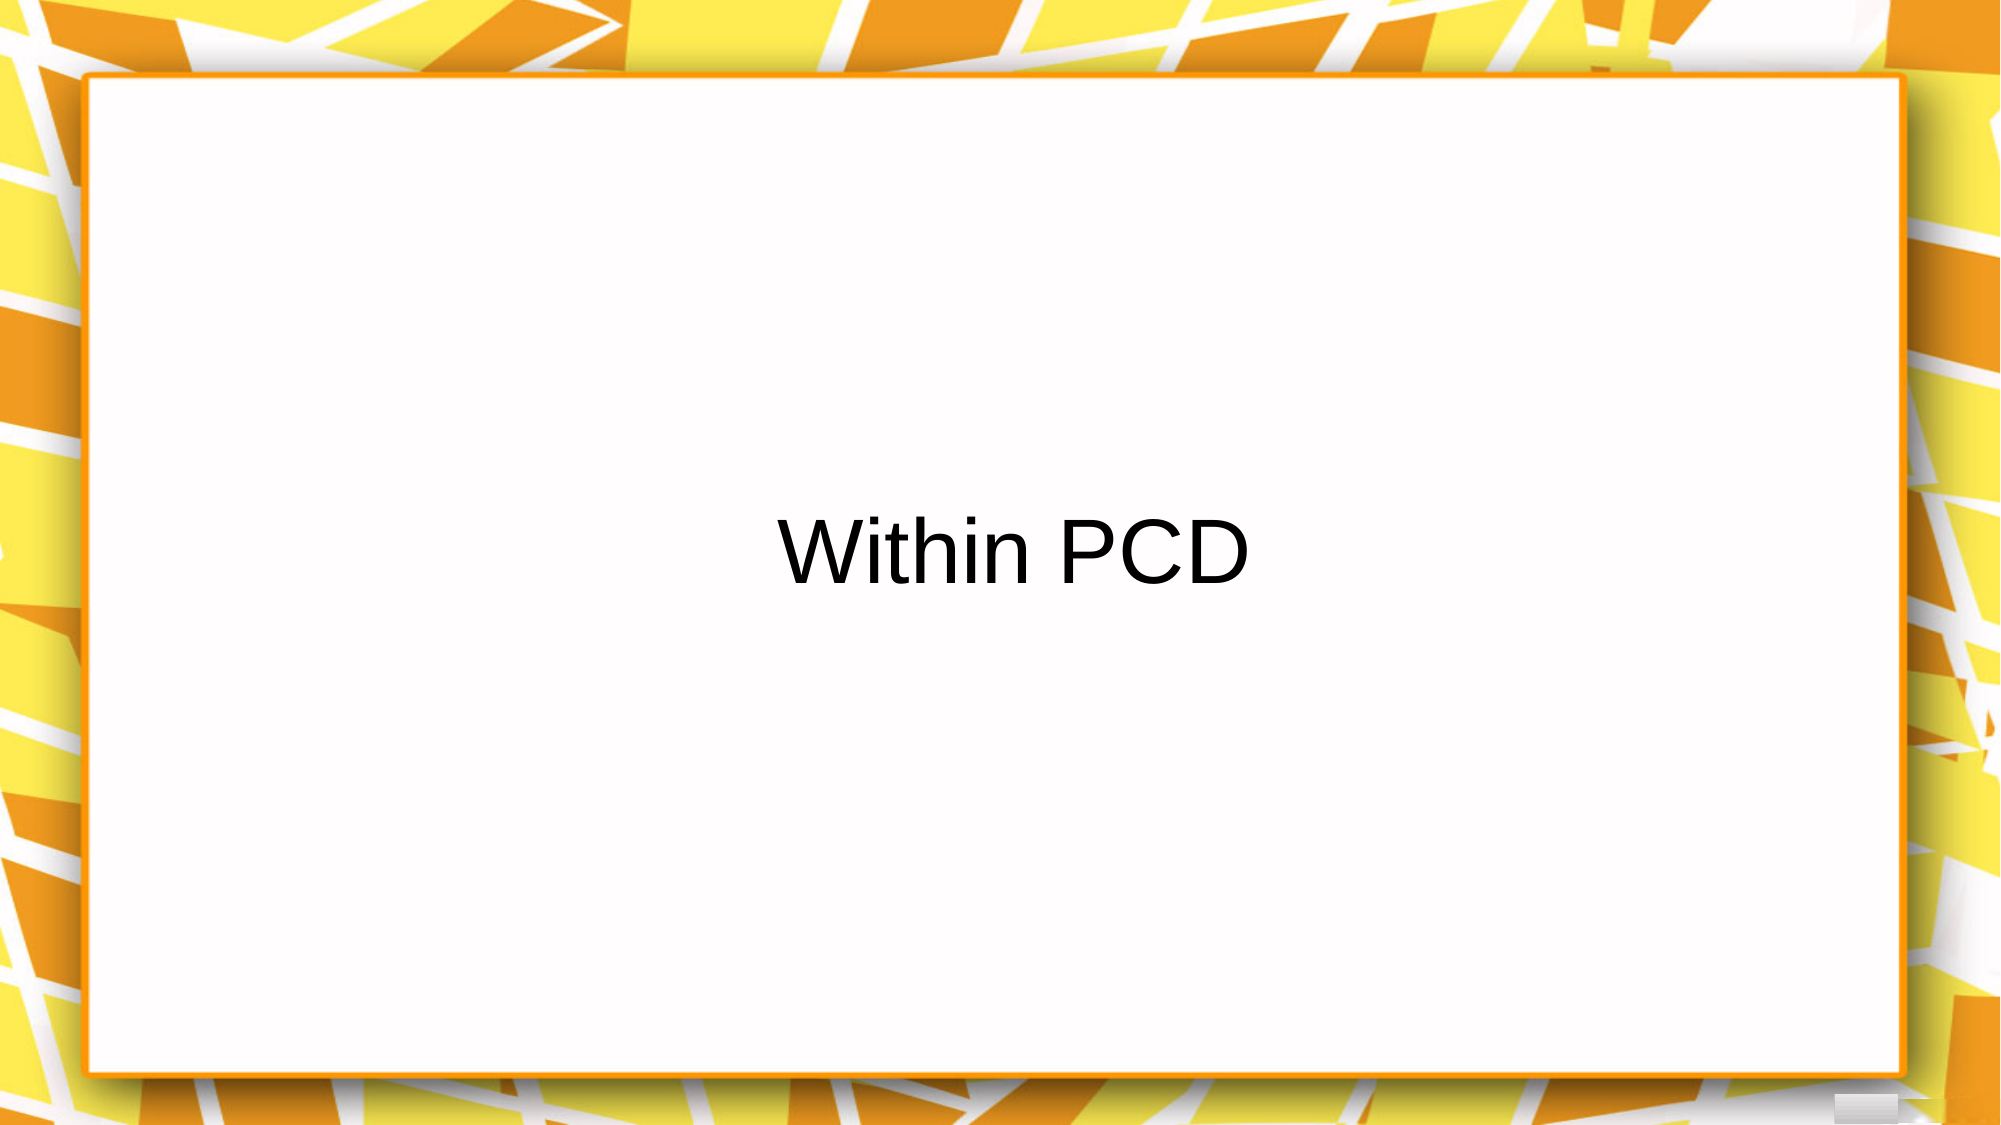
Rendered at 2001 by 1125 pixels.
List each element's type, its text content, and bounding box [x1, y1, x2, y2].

picture [0, 0, 2001, 1125]
title Within PCD [152, 437, 1878, 656]
